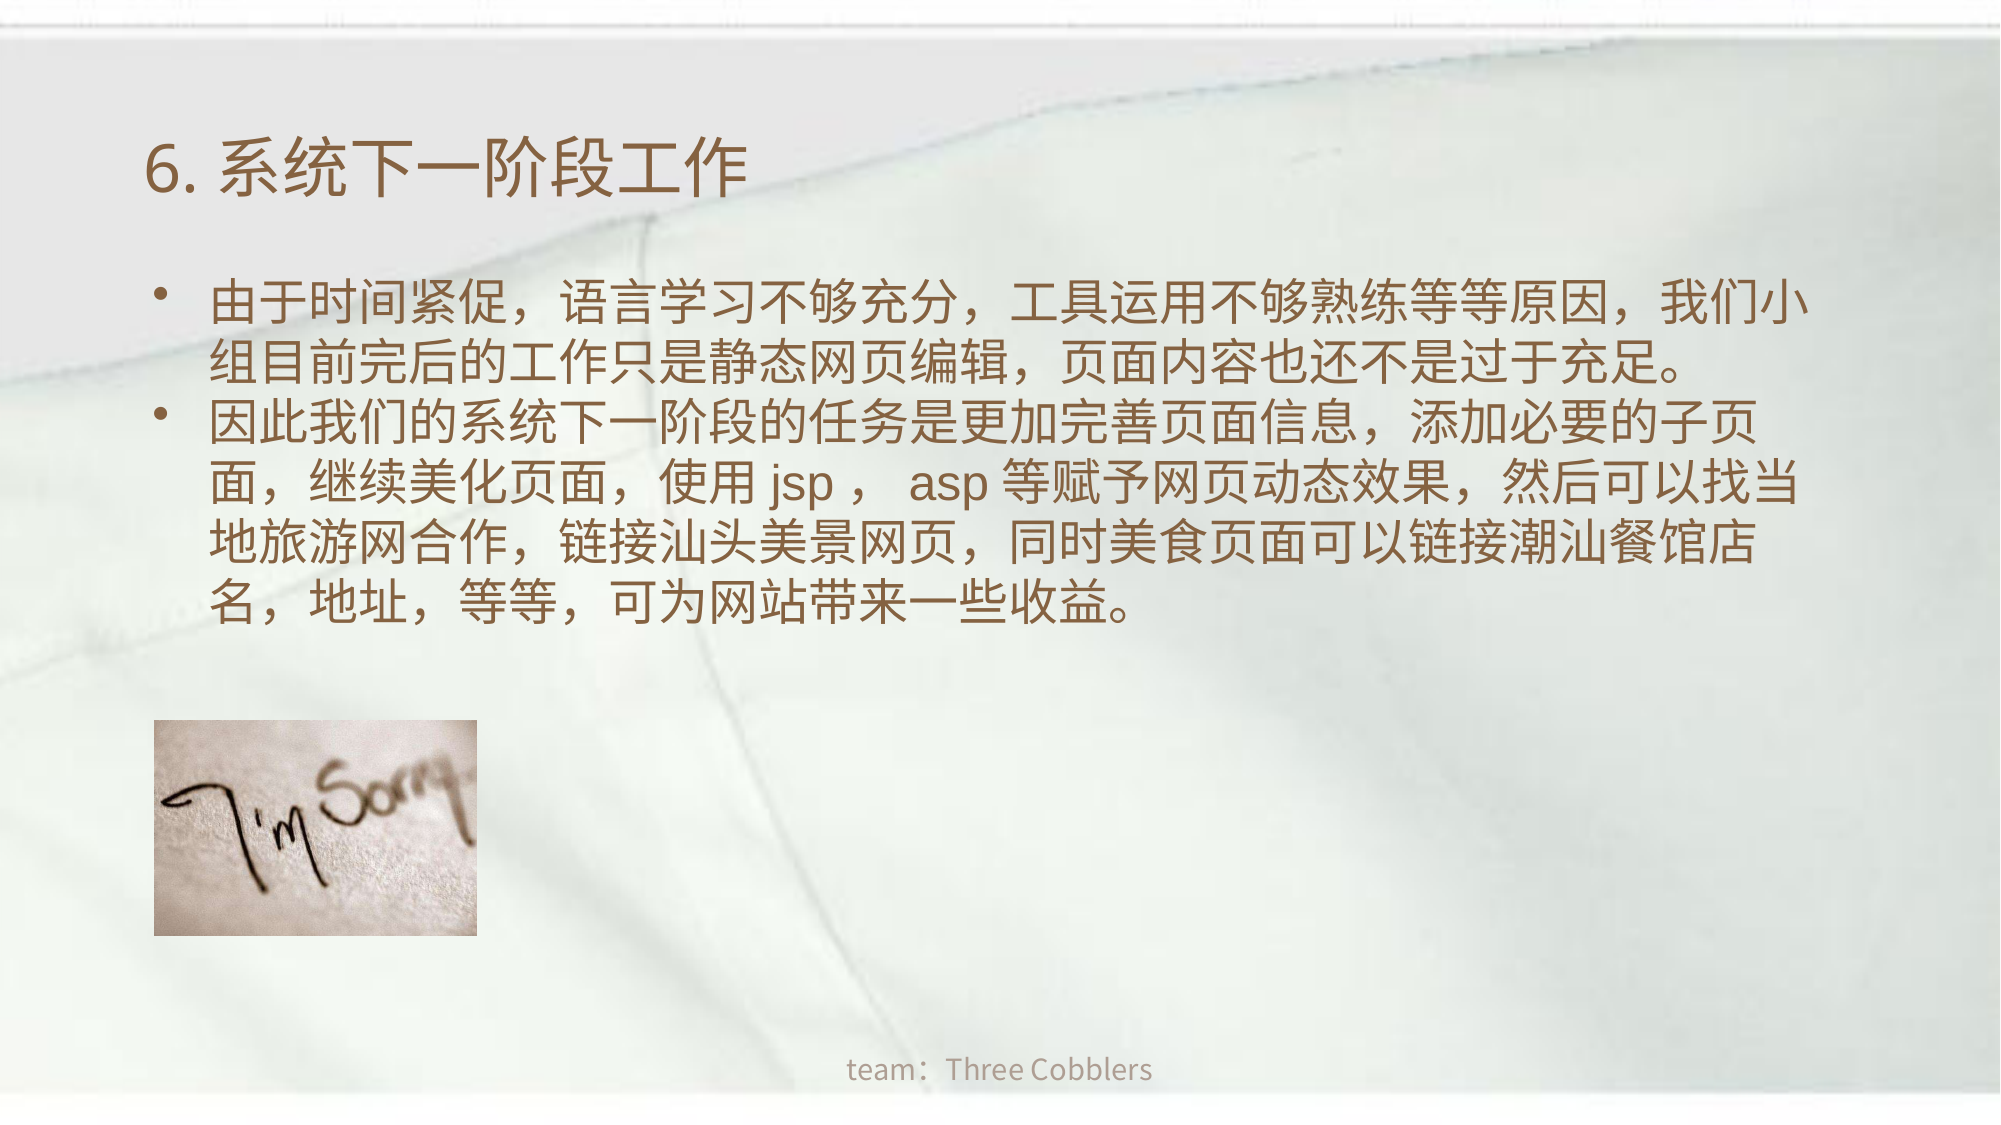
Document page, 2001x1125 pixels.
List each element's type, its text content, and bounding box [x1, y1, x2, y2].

text_box 6.系统下一阶段工作 [128, 118, 765, 214]
list 由于时间紧促，语言学习不够充分，工具运用不够熟练等等原因，我们小组目前完后的工作只是静态网页编辑，页面内容也还不是过于充足。 因此我们的系统下一阶段的任务是更加完善页面信息，添加必要的子页面，继续美化页面，使用jsp，asp等赋予网页动态效果，然后可以找当地旅游网合作，链接汕头美景网页，同时美食页面可以链接潮汕餐馆店名，地址，等等，可为网站带来一些收益。 [137, 262, 1863, 1005]
footer team：Three Cobblers [662, 1042, 1338, 1103]
picture [0, 0, 2001, 1125]
